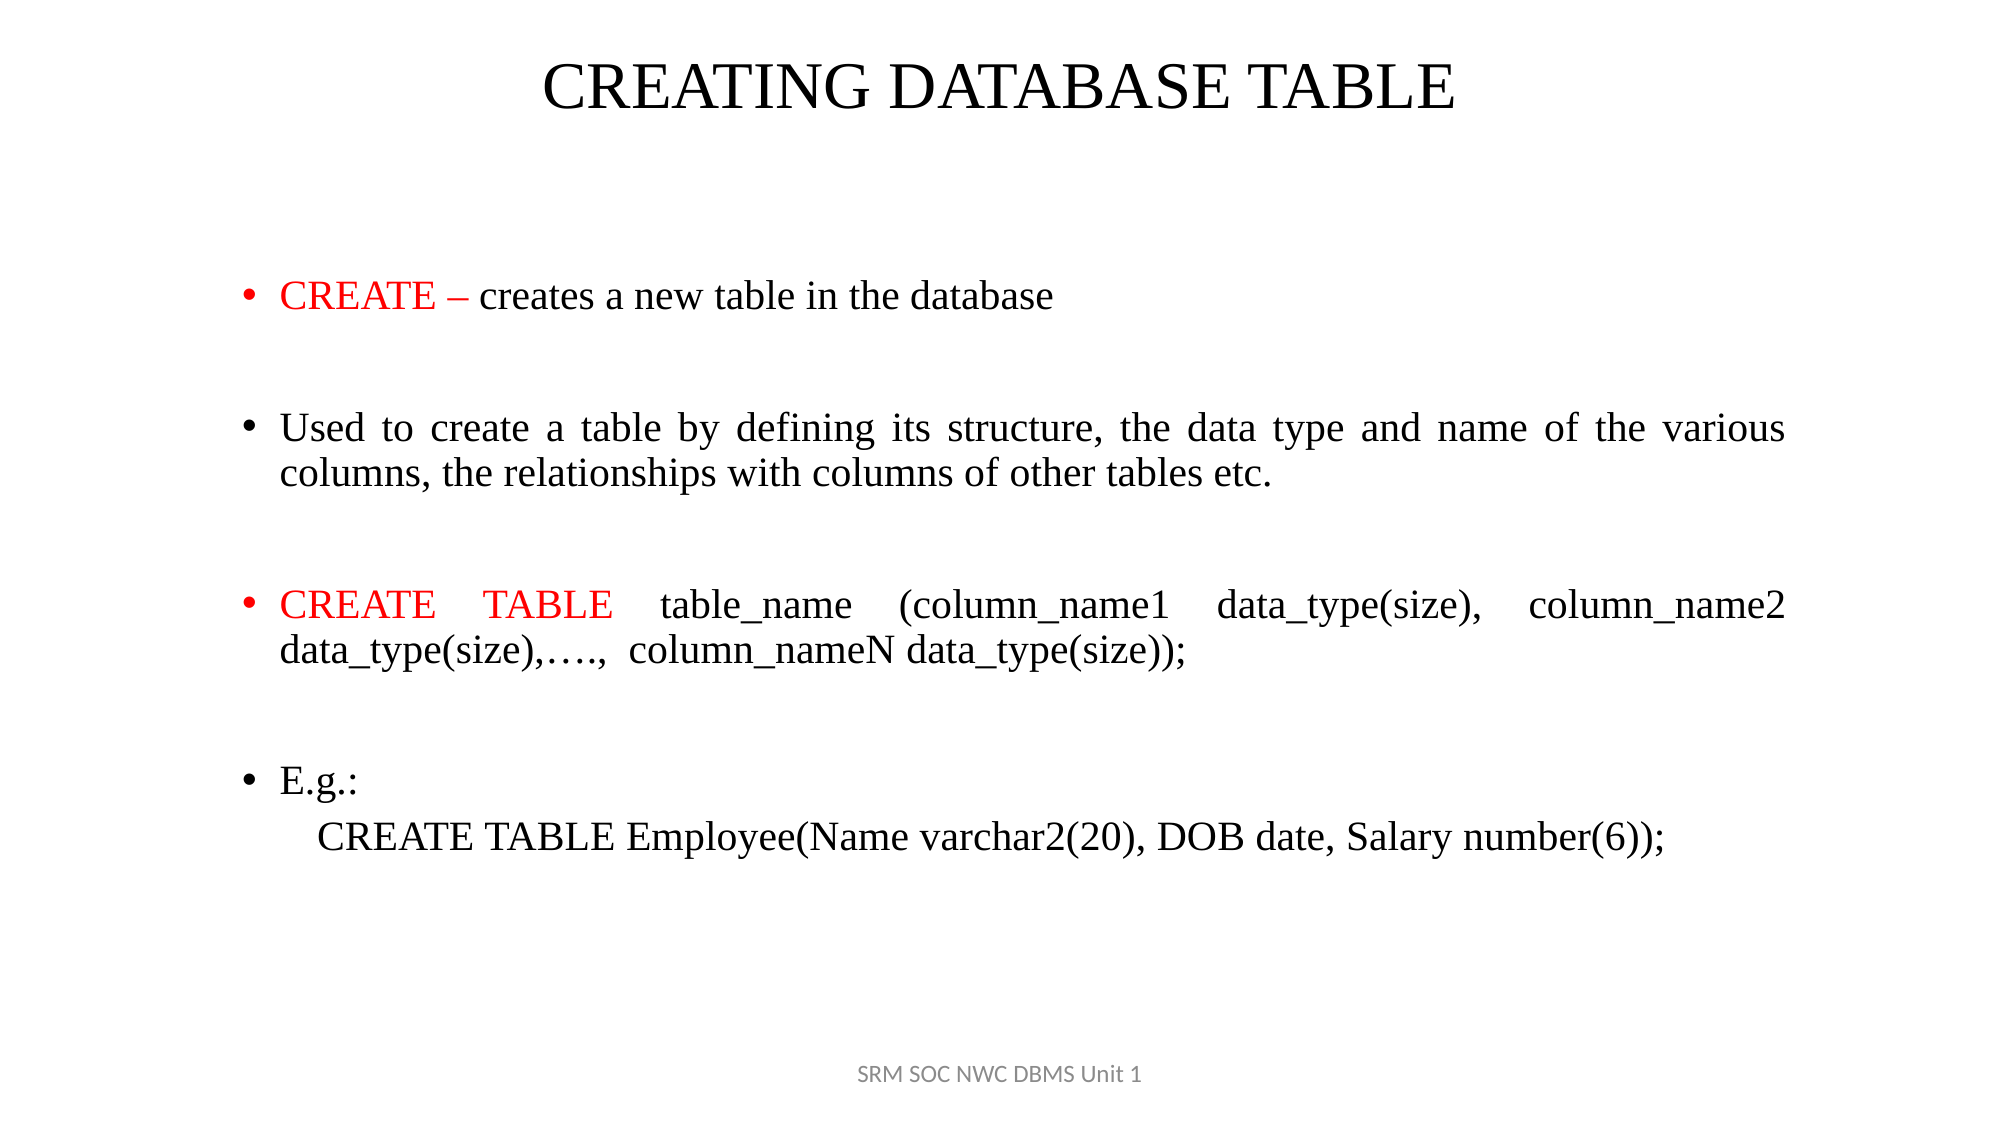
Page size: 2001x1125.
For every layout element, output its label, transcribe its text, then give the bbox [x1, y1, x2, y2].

title CREATING DATABASE TABLE [212, 43, 1788, 131]
footer SRM SOC NWC DBMS Unit 1 [662, 1042, 1338, 1103]
list CREATE – creates a new table in the database Used to create a table by defining its structure, the data type and name of the various columns, the relationships with columns of other tables etc. CREATE TABLE table_name (column_name1 data_type(size), column_name2 data_type(size),…., column_nameN data_type(size)); E.g.: CREATE TABLE Employee(Name varchar2(20), DOB date, Salary number(6)); [227, 175, 1803, 950]
